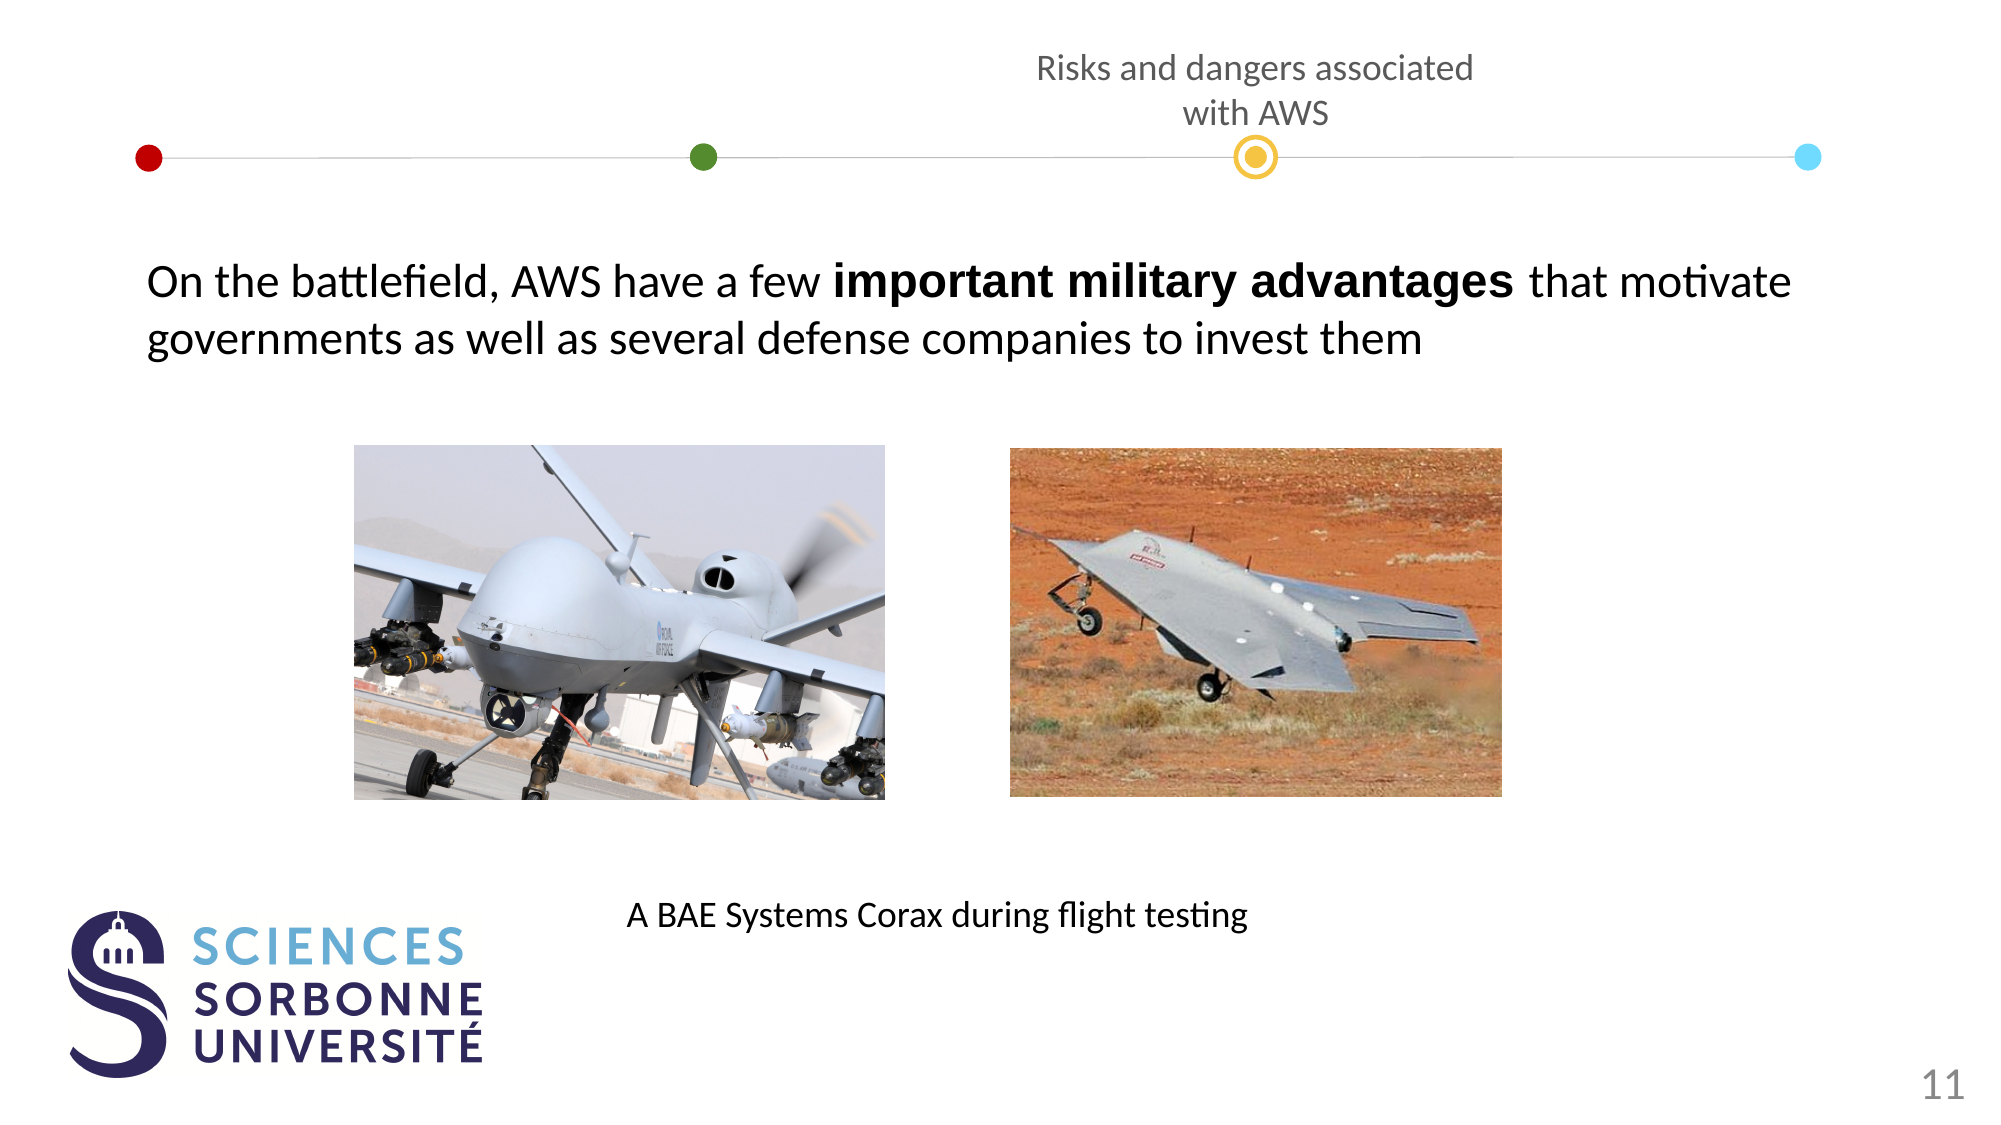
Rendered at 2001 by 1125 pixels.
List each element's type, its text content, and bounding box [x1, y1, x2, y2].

picture [354, 445, 886, 800]
text_box A BAE Systems Corax during flight testing [619, 882, 1257, 943]
text_box Risks and dangers associated with AWS [1008, 35, 1504, 141]
picture [68, 911, 483, 1079]
text_box [690, 143, 718, 171]
text_box On the battlefield, AWS have a few important military advantages that motivate governments as well as several defense companies to invest them [139, 241, 1800, 372]
slide_number 11 [1909, 1048, 1975, 1114]
text_box [1794, 143, 1822, 171]
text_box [1235, 136, 1276, 178]
picture [1009, 448, 1502, 797]
text_box [135, 144, 163, 172]
